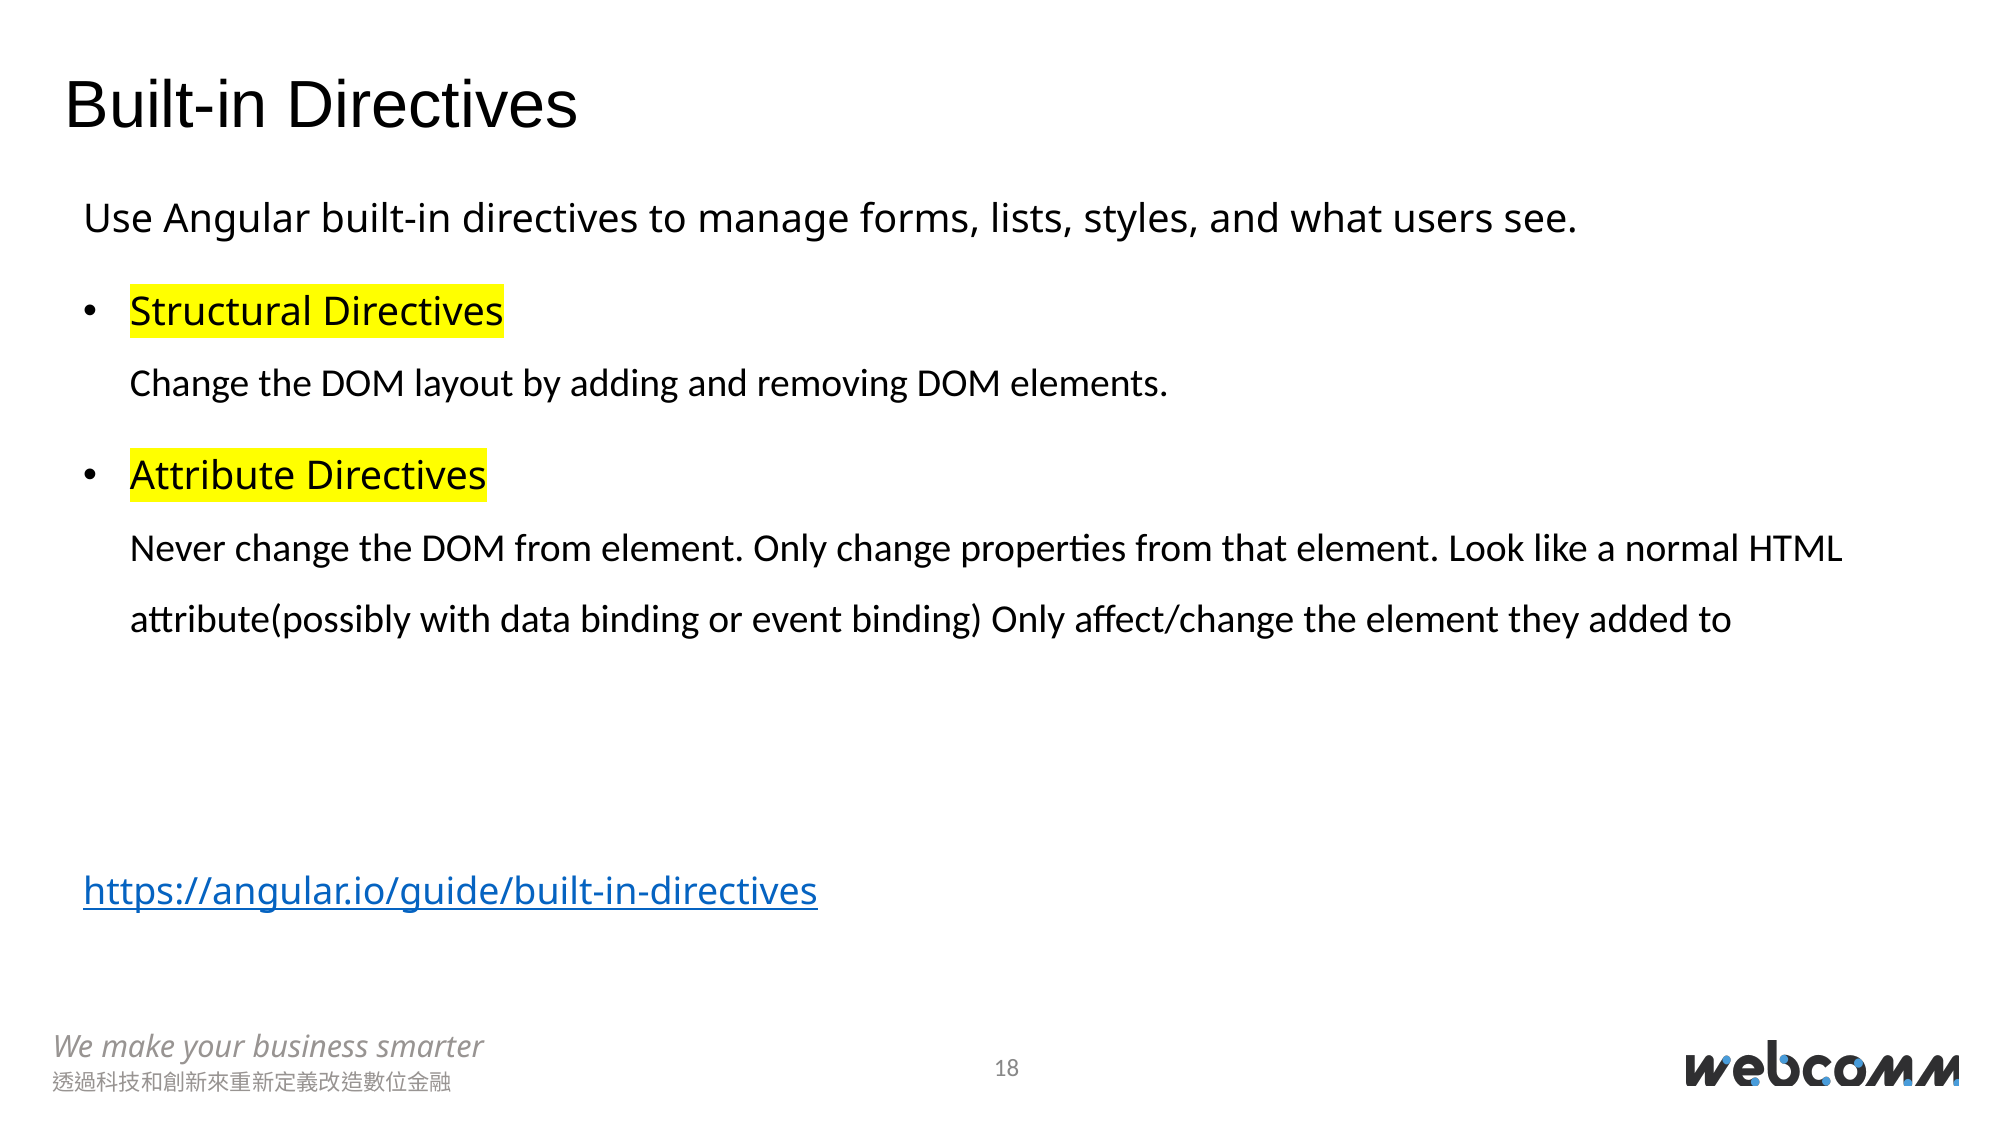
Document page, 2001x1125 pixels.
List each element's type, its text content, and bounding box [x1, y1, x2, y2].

text_box Built-in Directives [49, 50, 1954, 162]
picture [1686, 1040, 1959, 1086]
list Use Angular built-in directives to manage forms, lists, styles, and what users see. Structural Directives Change the DOM layout by adding and removing DOM elements. Attribute Directives Never change the DOM from element. Only change properties from that element. Look like a normal HTML attribute(possibly with data binding or event binding) Only affect/change the element they added to https://angular.io/guide/built-in-directives [68, 161, 1932, 972]
